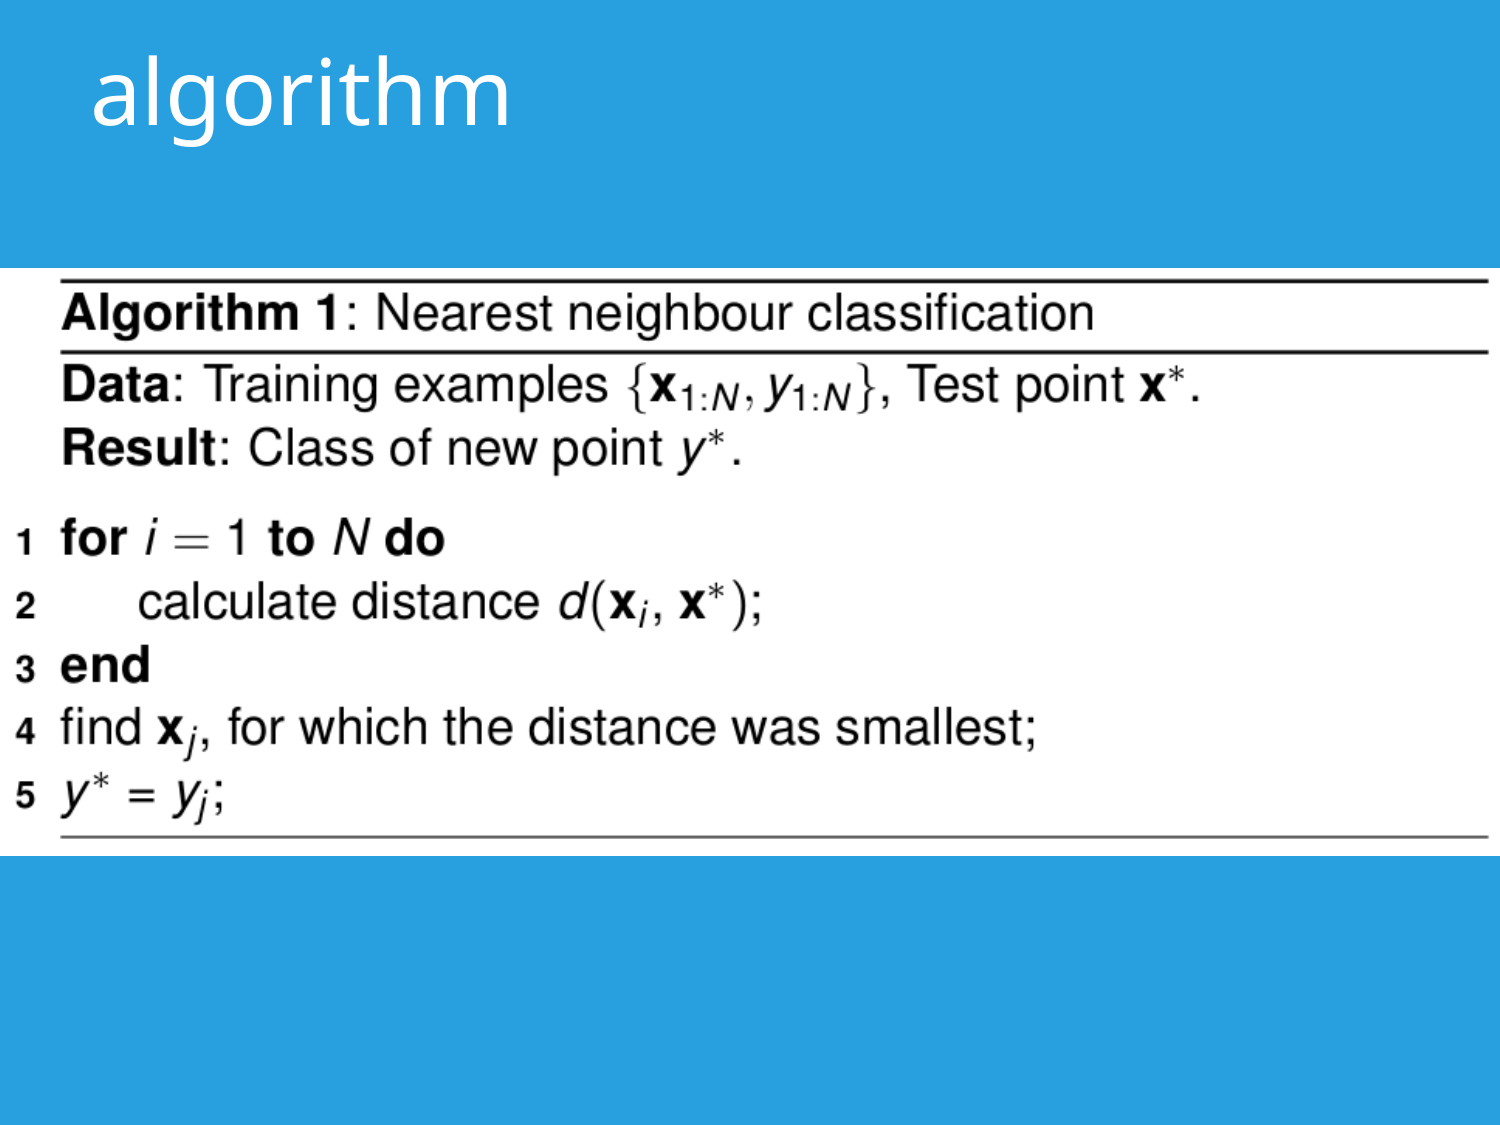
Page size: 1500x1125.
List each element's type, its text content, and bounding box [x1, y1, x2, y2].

picture [0, 268, 1500, 857]
text_box algorithm [74, 26, 1425, 152]
